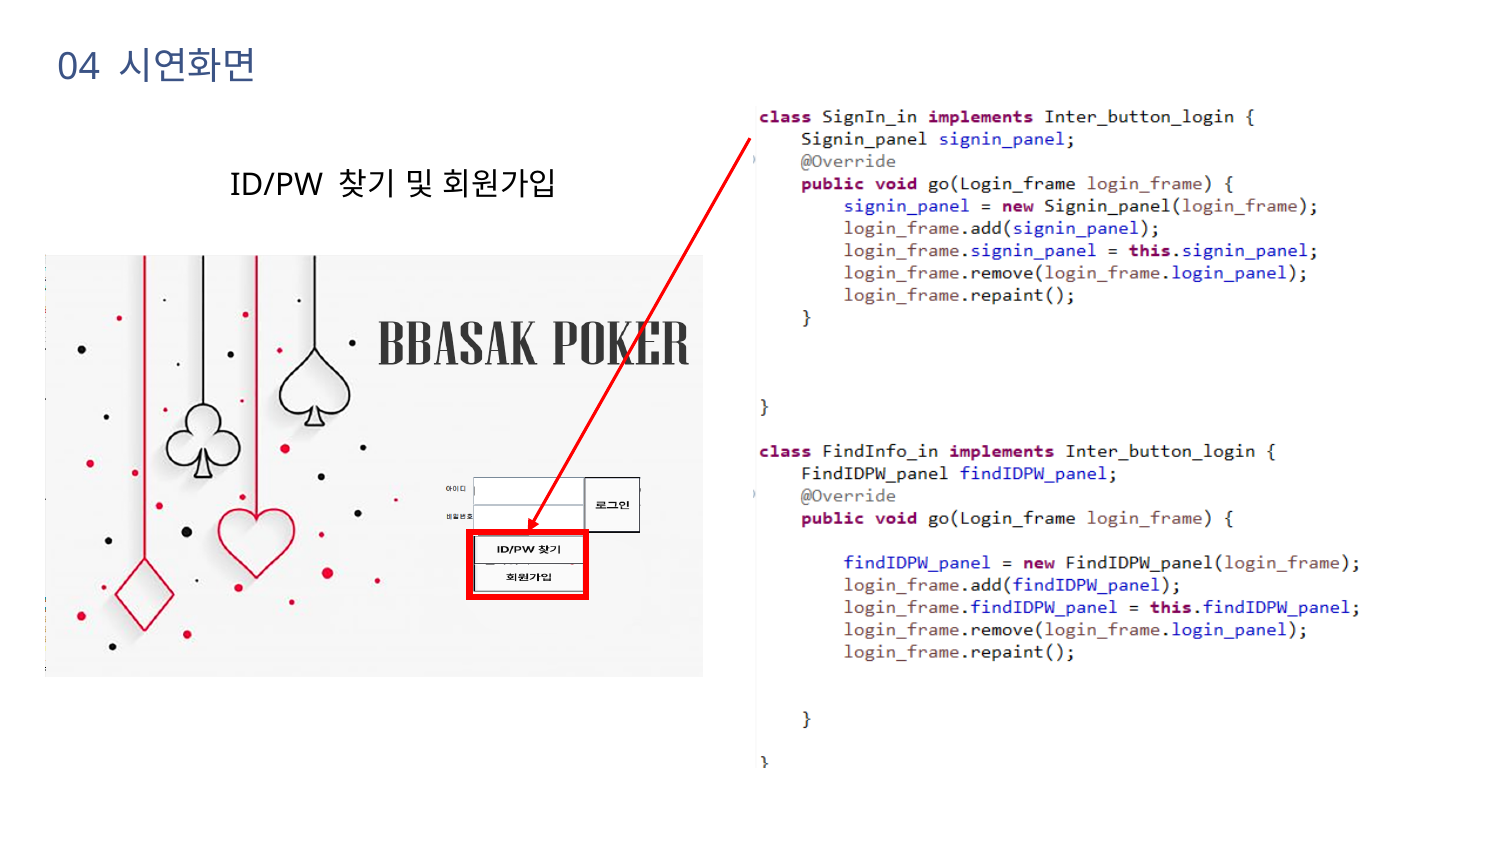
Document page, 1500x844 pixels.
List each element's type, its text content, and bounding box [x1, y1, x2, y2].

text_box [527, 138, 750, 532]
picture [45, 254, 703, 677]
text_box ID/PW 찾기 및 회원가입 [218, 158, 527, 207]
picture [753, 106, 1366, 768]
text_box 04 시연화면 [45, 35, 397, 138]
